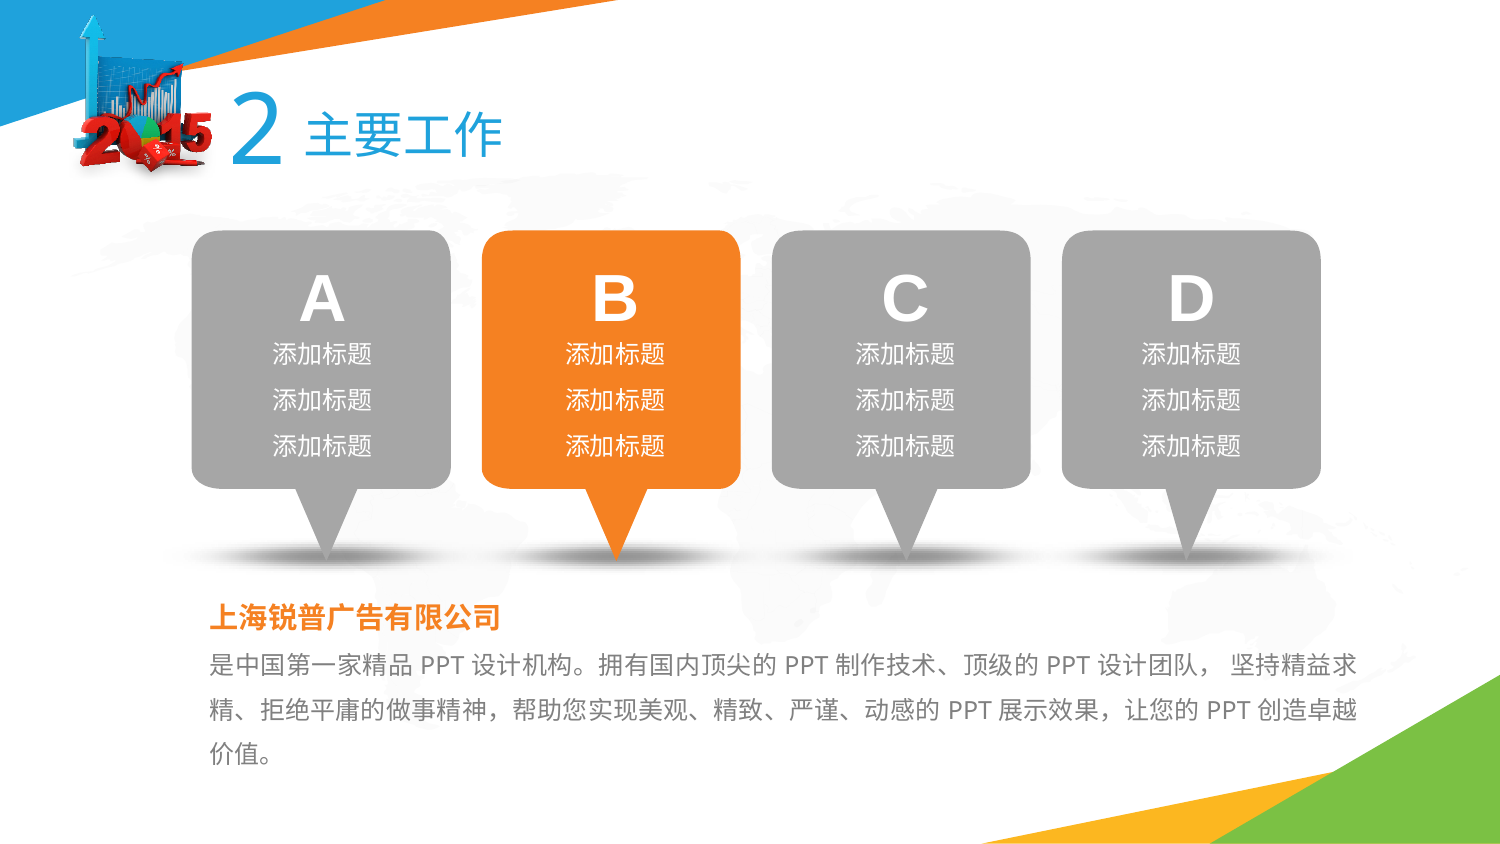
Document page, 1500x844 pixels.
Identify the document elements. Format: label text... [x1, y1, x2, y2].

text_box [742, 230, 1023, 600]
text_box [162, 230, 450, 600]
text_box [452, 230, 740, 600]
picture [28, 9, 260, 184]
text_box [1025, 230, 1354, 600]
text_box 2 [90, 56, 302, 192]
text_box 主要工作 [302, 96, 519, 171]
text_box 上海锐普广告有限公司 是中国第一家精品PPT设计机构。拥有国内顶尖的PPT制作技术、顶级的PPT设计团队， 坚持精益求精、拒绝平庸的做事精神，帮助您实现美观、精致、严谨、动感的PPT展示效果，让您的PPT创造卓越价值。 [194, 574, 1373, 777]
